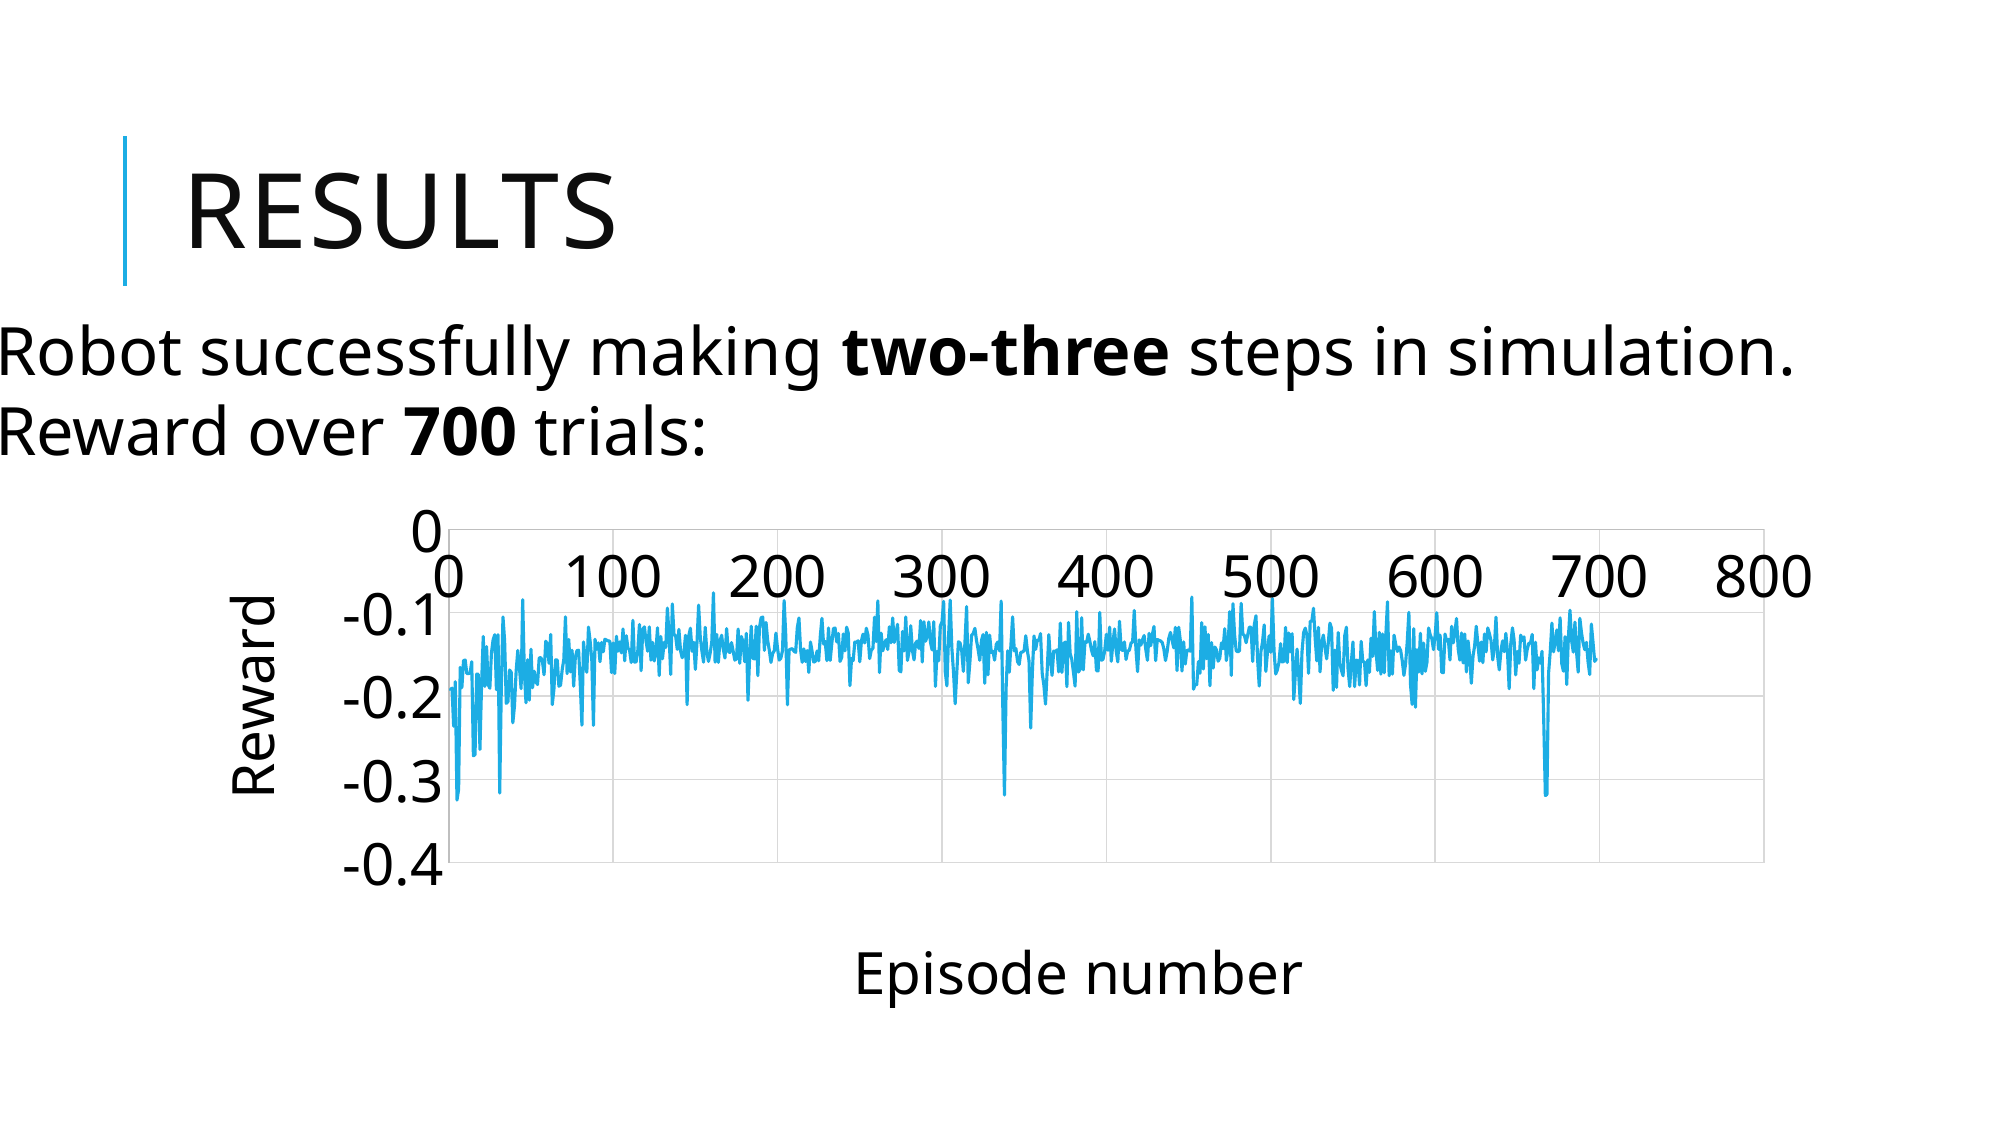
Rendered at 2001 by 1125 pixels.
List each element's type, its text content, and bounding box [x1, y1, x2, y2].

chart [167, 477, 1848, 1054]
title RESults [168, 96, 1763, 301]
text_box Robot successfully making two-three steps in simulation. Reward over 700 trials: [0, 301, 1812, 476]
